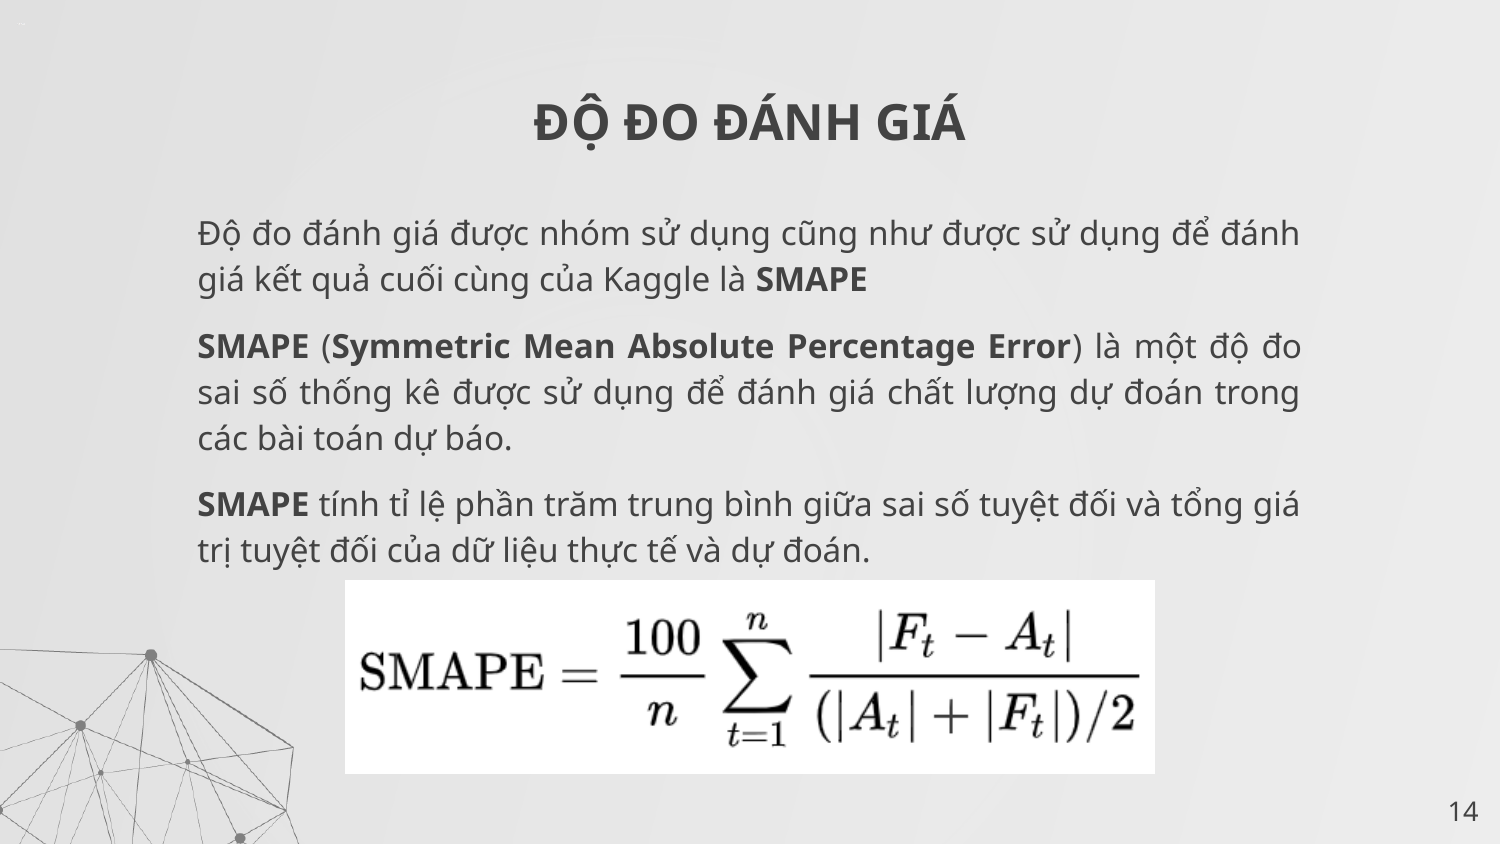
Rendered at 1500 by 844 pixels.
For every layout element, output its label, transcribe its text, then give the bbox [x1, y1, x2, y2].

picture [0, 0, 1500, 844]
text_box Độ đo đánh giá được nhóm sử dụng cũng như được sử dụng để đánh giá kết quả cuối cùng của Kaggle là SMAPE SMAPE (Symmetric Mean Absolute Percentage Error) là một độ đo sai số thống kê được sử dụng để đánh giá chất lượng dự đoán trong các bài toán dự báo. SMAPE tính tỉ lệ phần trăm trung bình giữa sai số tuyệt đối và tổng giá trị tuyệt đối của dữ liệu thực tế và dự đoán. [182, 191, 1318, 548]
title ĐỘ ĐO ĐÁNH GIÁ [280, 73, 1220, 167]
slide_number 14 [1403, 779, 1494, 844]
